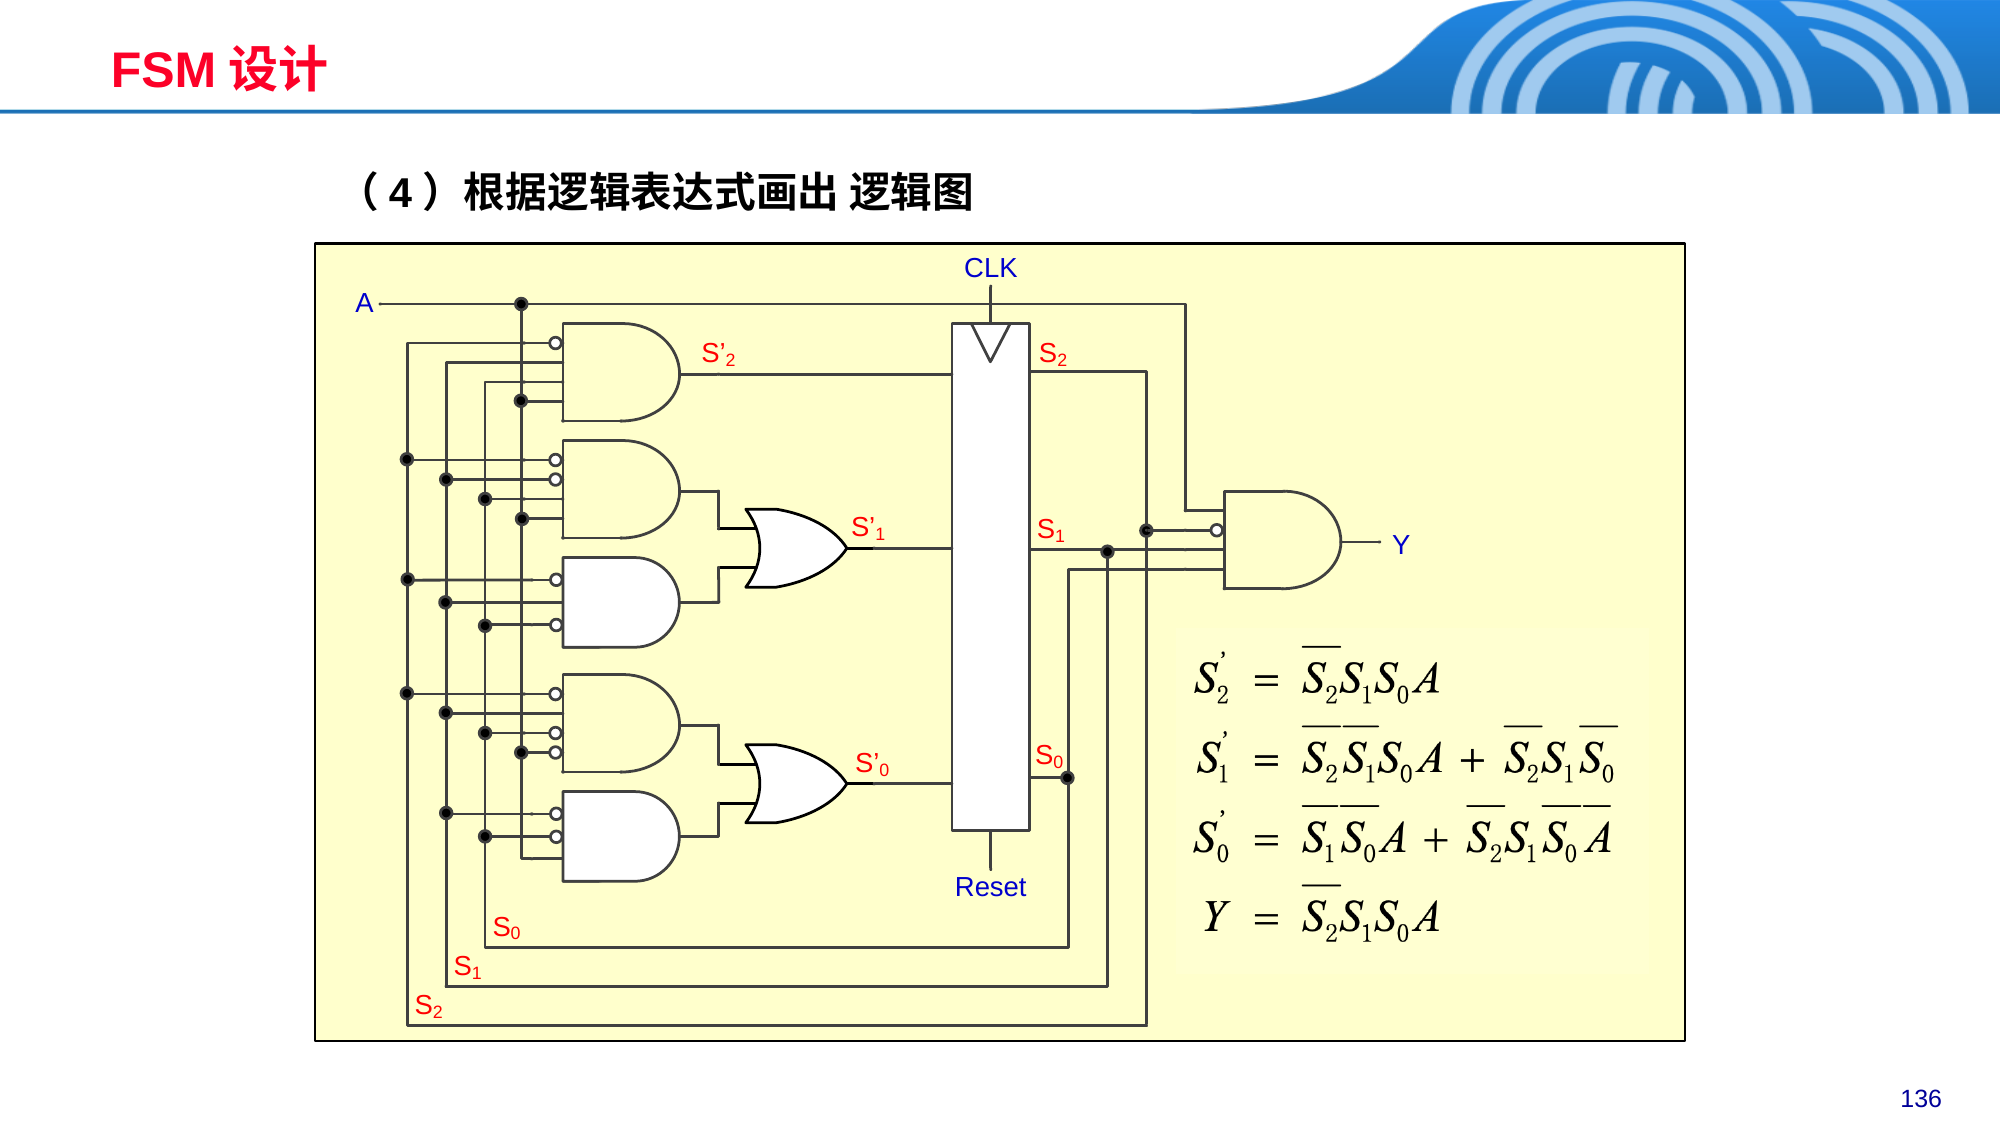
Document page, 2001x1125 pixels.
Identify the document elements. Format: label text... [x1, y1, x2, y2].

picture [0, 0, 2000, 114]
title FSM设计 [99, 40, 1226, 103]
text_box （4）根据逻辑表达式画出 逻辑图 [326, 151, 1688, 221]
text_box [314, 243, 1686, 1042]
